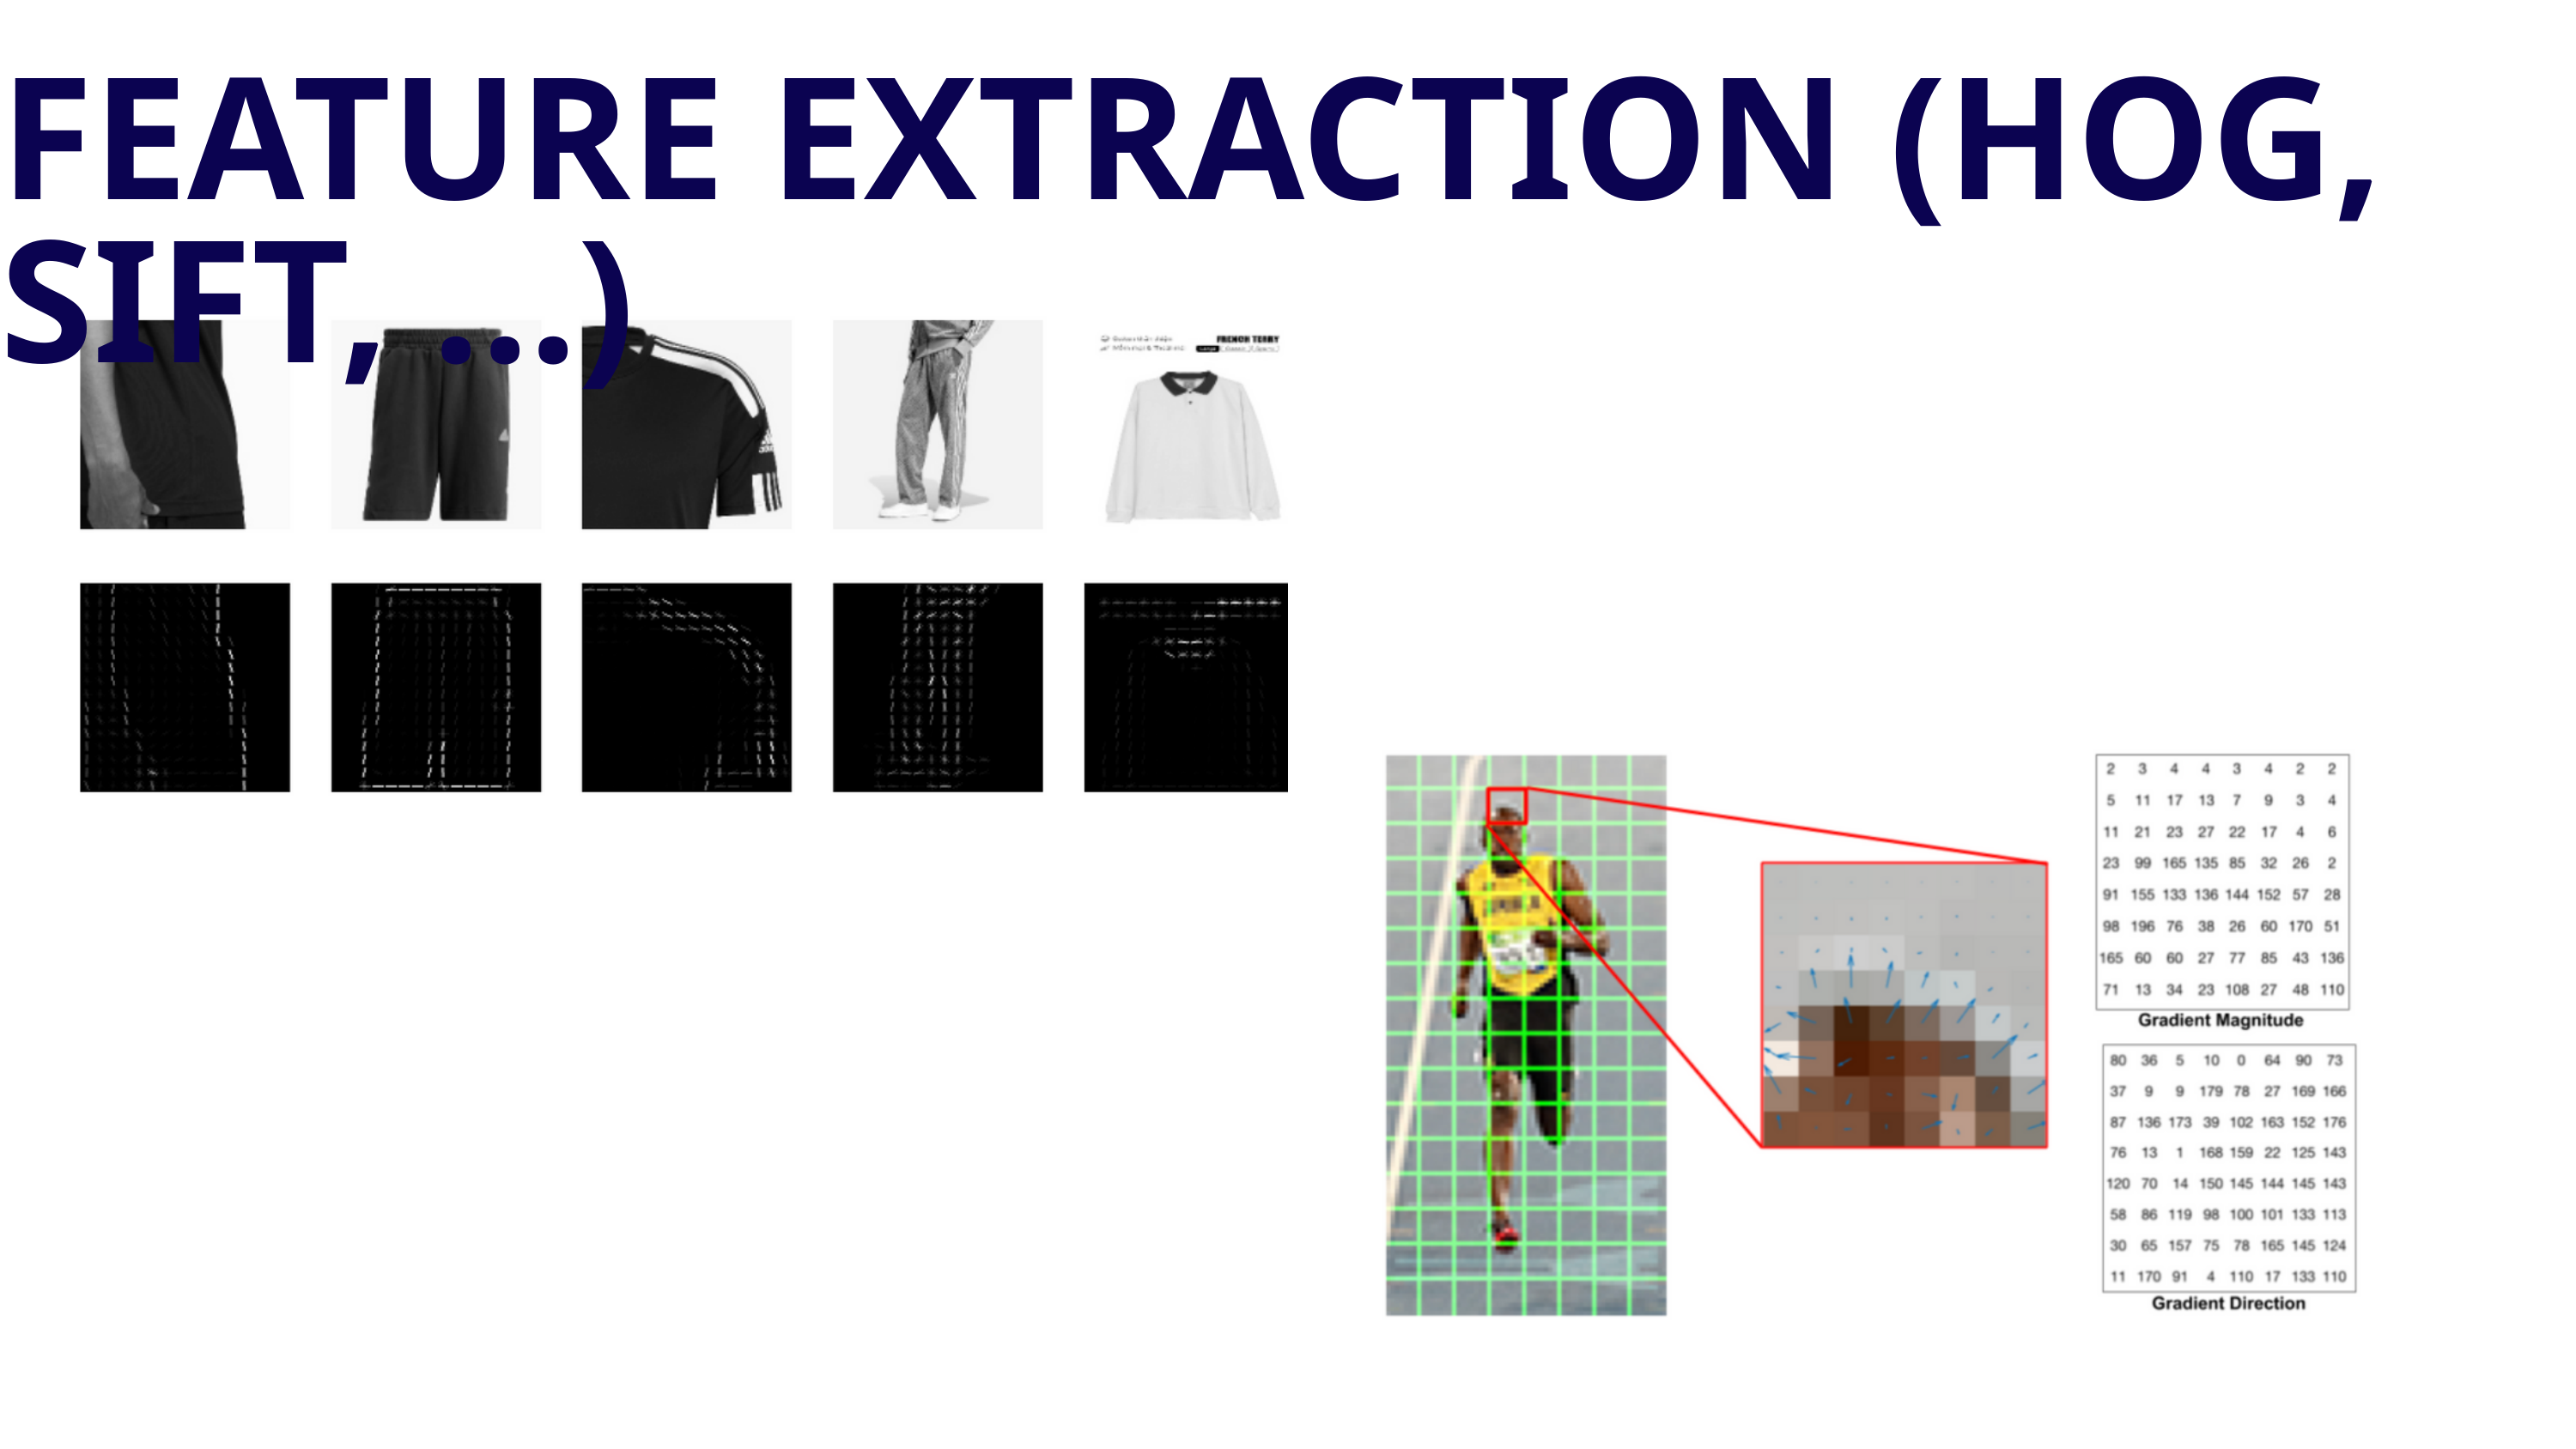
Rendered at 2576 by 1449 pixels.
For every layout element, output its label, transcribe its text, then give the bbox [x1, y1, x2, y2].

text_box [1337, 724, 2432, 1352]
text_box [78, 397, 1289, 800]
text_box FEATURE EXTRACTION (HOG, SIFT, ...) [0, 70, 2576, 397]
